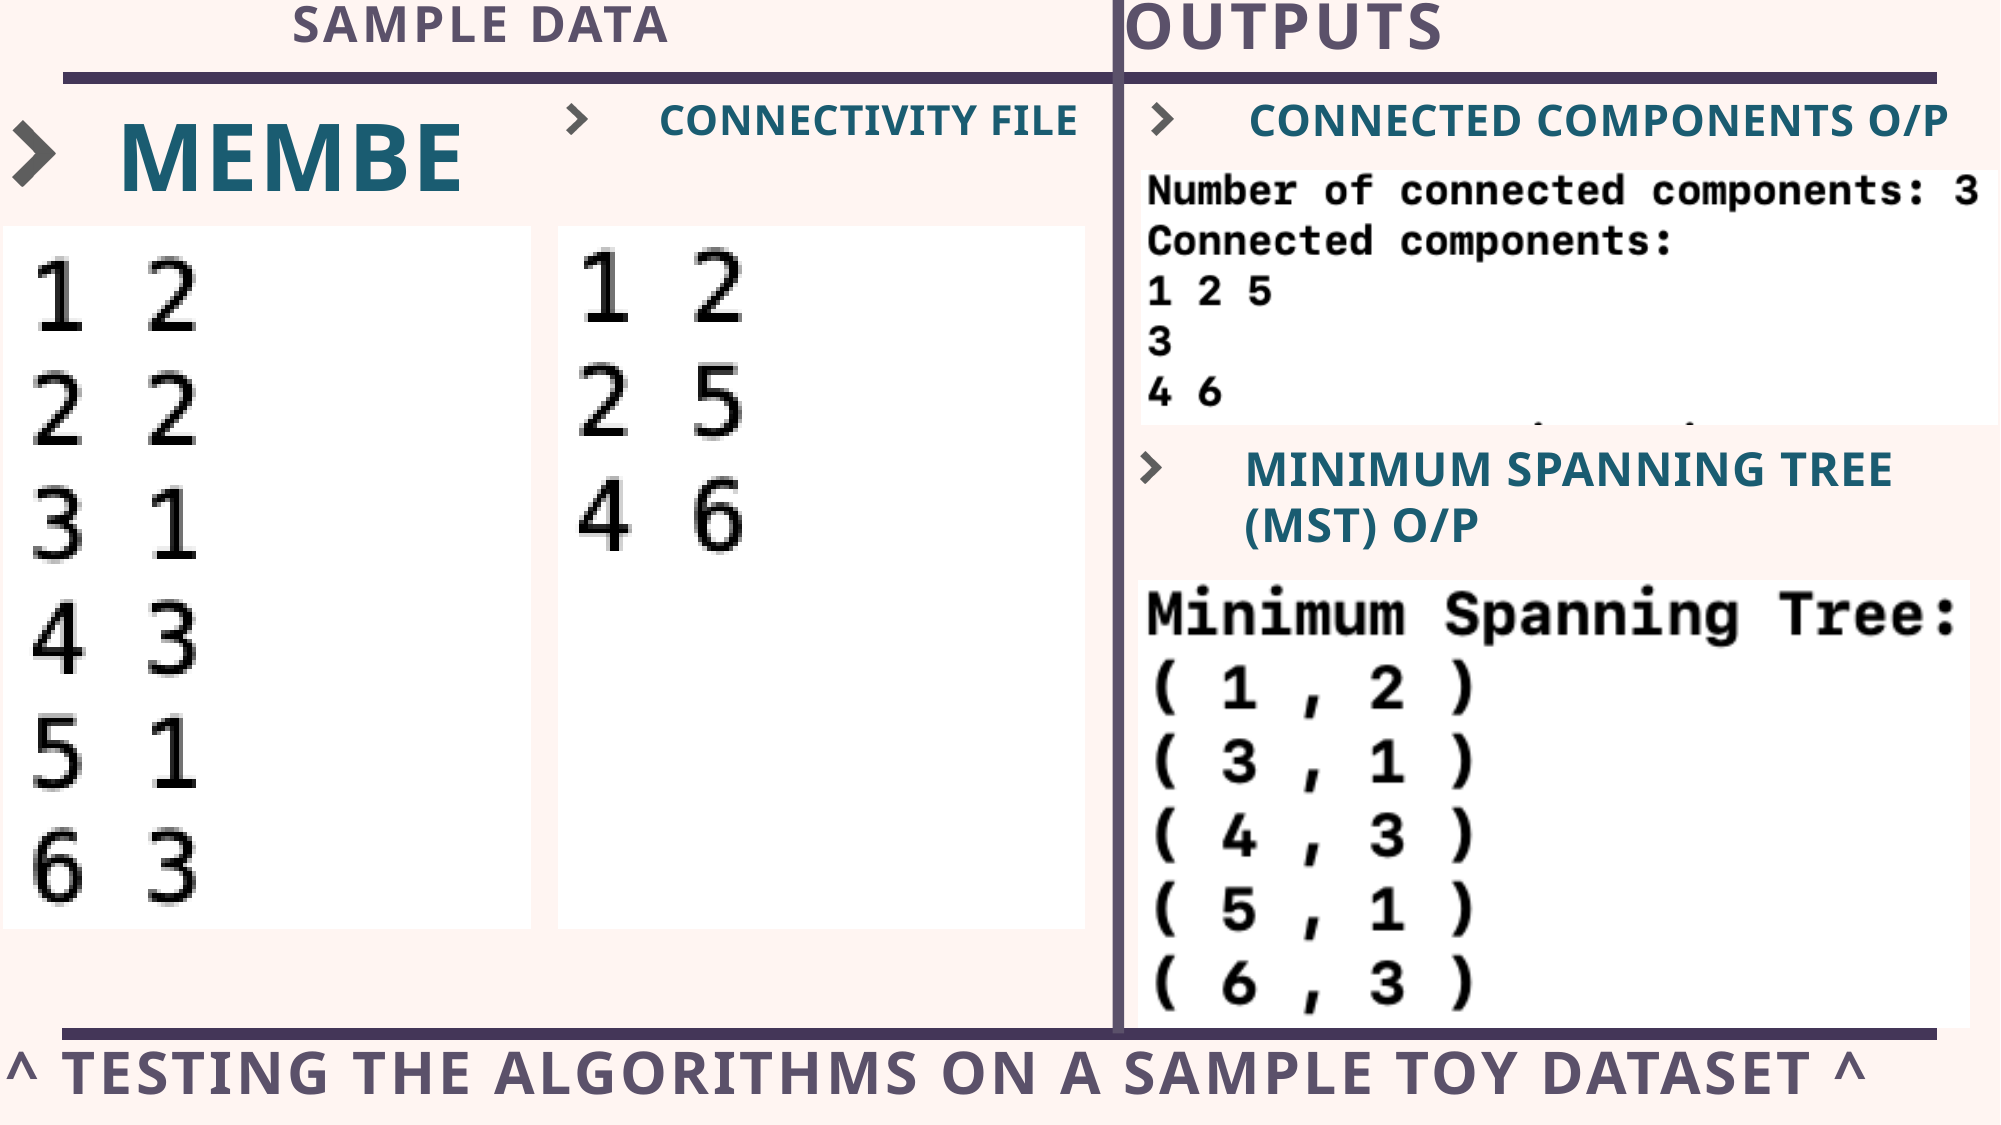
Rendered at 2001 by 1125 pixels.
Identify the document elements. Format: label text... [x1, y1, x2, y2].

text_box ^ TESTING THE ALGORITHMS ON A SAMPLE TOY DATASET ^ [1, 1039, 1990, 1125]
picture [1140, 451, 1162, 484]
title SAMPLE DATA [1, 0, 960, 84]
picture [1151, 102, 1174, 136]
text_box MINIMUM SPANNING TREE (MST) O/P [1136, 435, 1993, 598]
picture [1141, 170, 1998, 425]
picture [12, 120, 56, 187]
picture [566, 103, 588, 135]
picture [557, 226, 1085, 930]
picture [1138, 580, 1970, 1029]
list MEMBERSHIP FILE [3, 88, 531, 196]
text_box CONNECTED COMPONENTS O/P [1147, 89, 1992, 170]
text_box OUTPUTS [1125, 0, 2000, 83]
picture [3, 225, 531, 929]
text_box [1112, 0, 1125, 1034]
text_box CONNECTIVITY FILE [562, 89, 1090, 196]
